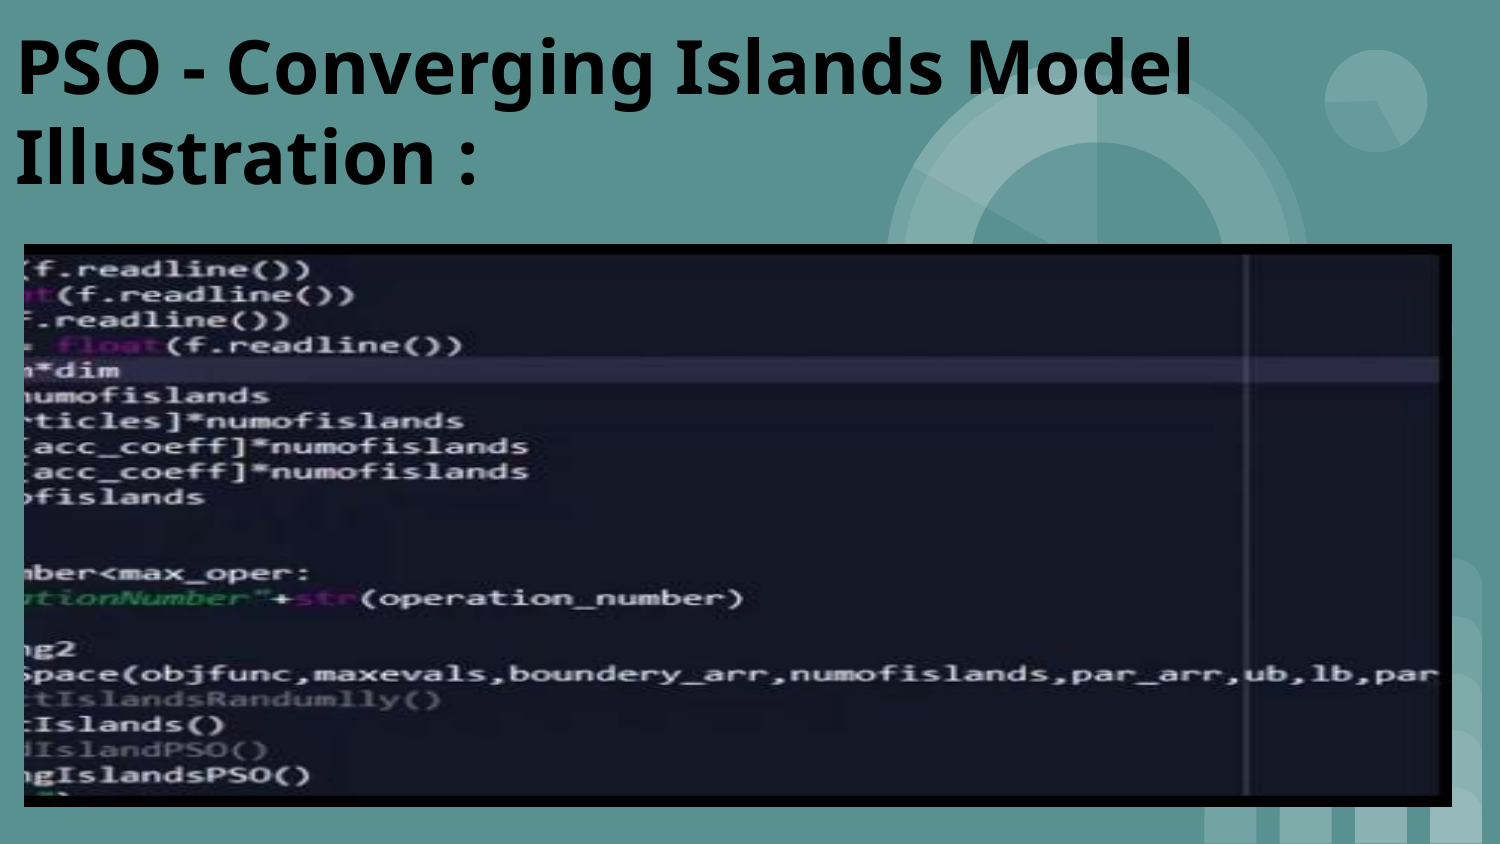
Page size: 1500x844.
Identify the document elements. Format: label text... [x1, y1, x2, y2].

title PSO - Converging Islands Model Illustration : [0, 0, 1341, 220]
picture [24, 243, 1452, 807]
